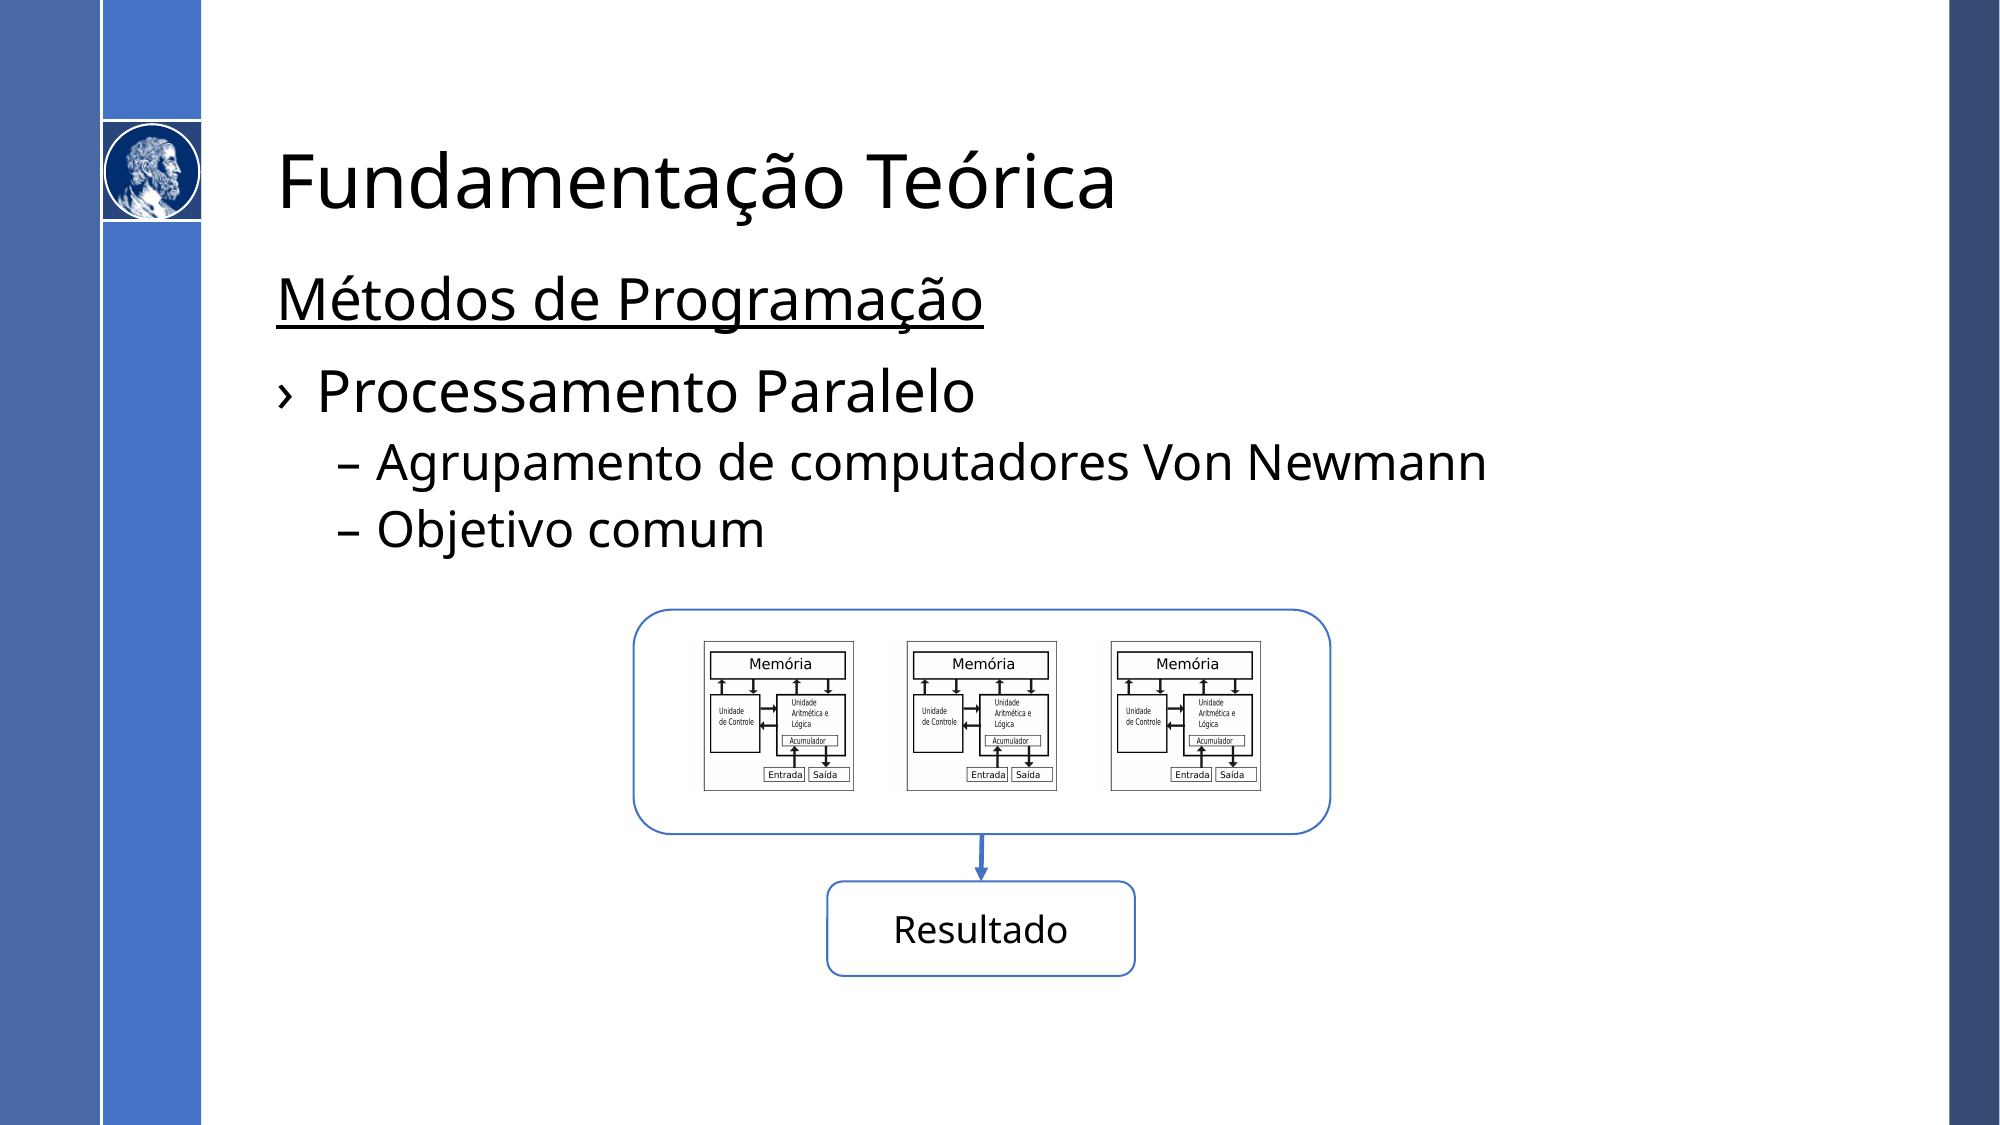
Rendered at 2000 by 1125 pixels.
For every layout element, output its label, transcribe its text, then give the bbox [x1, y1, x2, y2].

picture [104, 124, 200, 220]
picture [890, 637, 1057, 791]
picture [687, 637, 854, 791]
text_box [632, 608, 1332, 836]
title Fundamentação Teórica [261, 29, 1867, 233]
text_box Resultado [826, 880, 1136, 977]
list Métodos de Programação Processamento Paralelo Agrupamento de computadores Von Newmann Objetivo comum [261, 262, 1867, 1013]
picture [1094, 637, 1261, 791]
